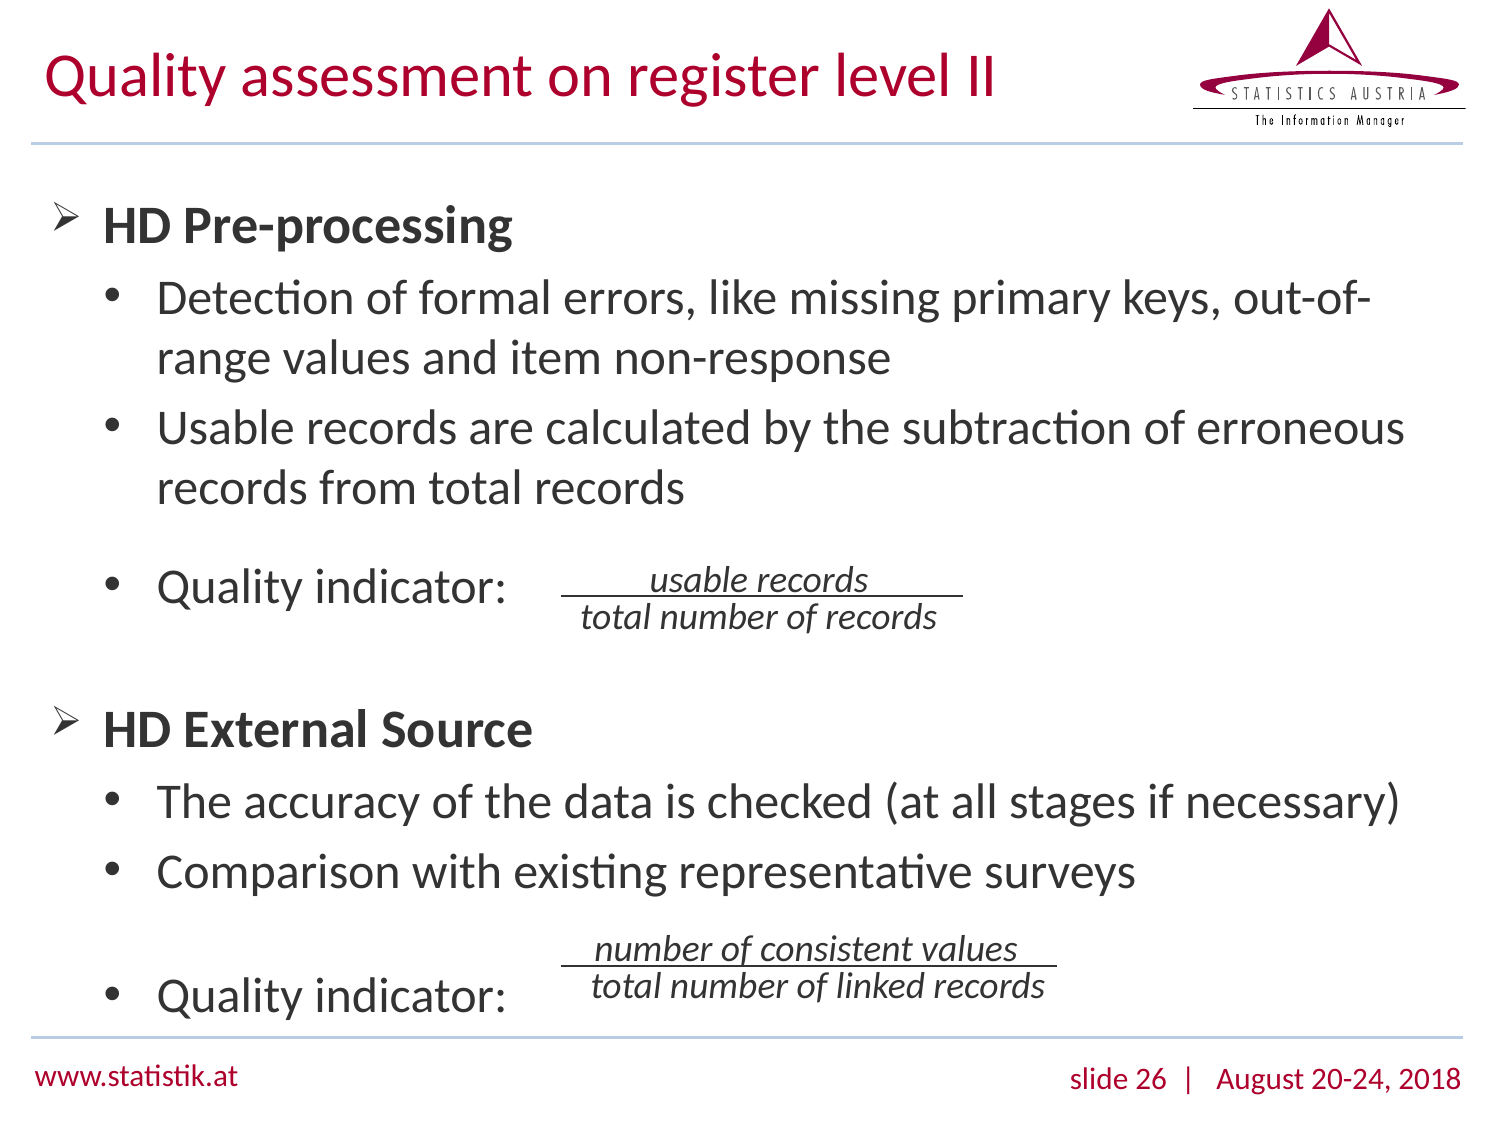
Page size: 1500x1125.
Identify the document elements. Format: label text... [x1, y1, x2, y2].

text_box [548, 916, 1088, 1015]
list HD Pre-processing Detection of formal errors, like missing primary keys, out-of-range values and item non-response Usable records are calculated by the subtraction of erroneous records from total records Quality indicator: HD External Source The accuracy of the data is checked (at all stages if necessary) Comparison with existing representative surveys Quality indicator: [0, 181, 1436, 1024]
title Quality assessment on register level II [29, 38, 1174, 118]
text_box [548, 547, 969, 646]
